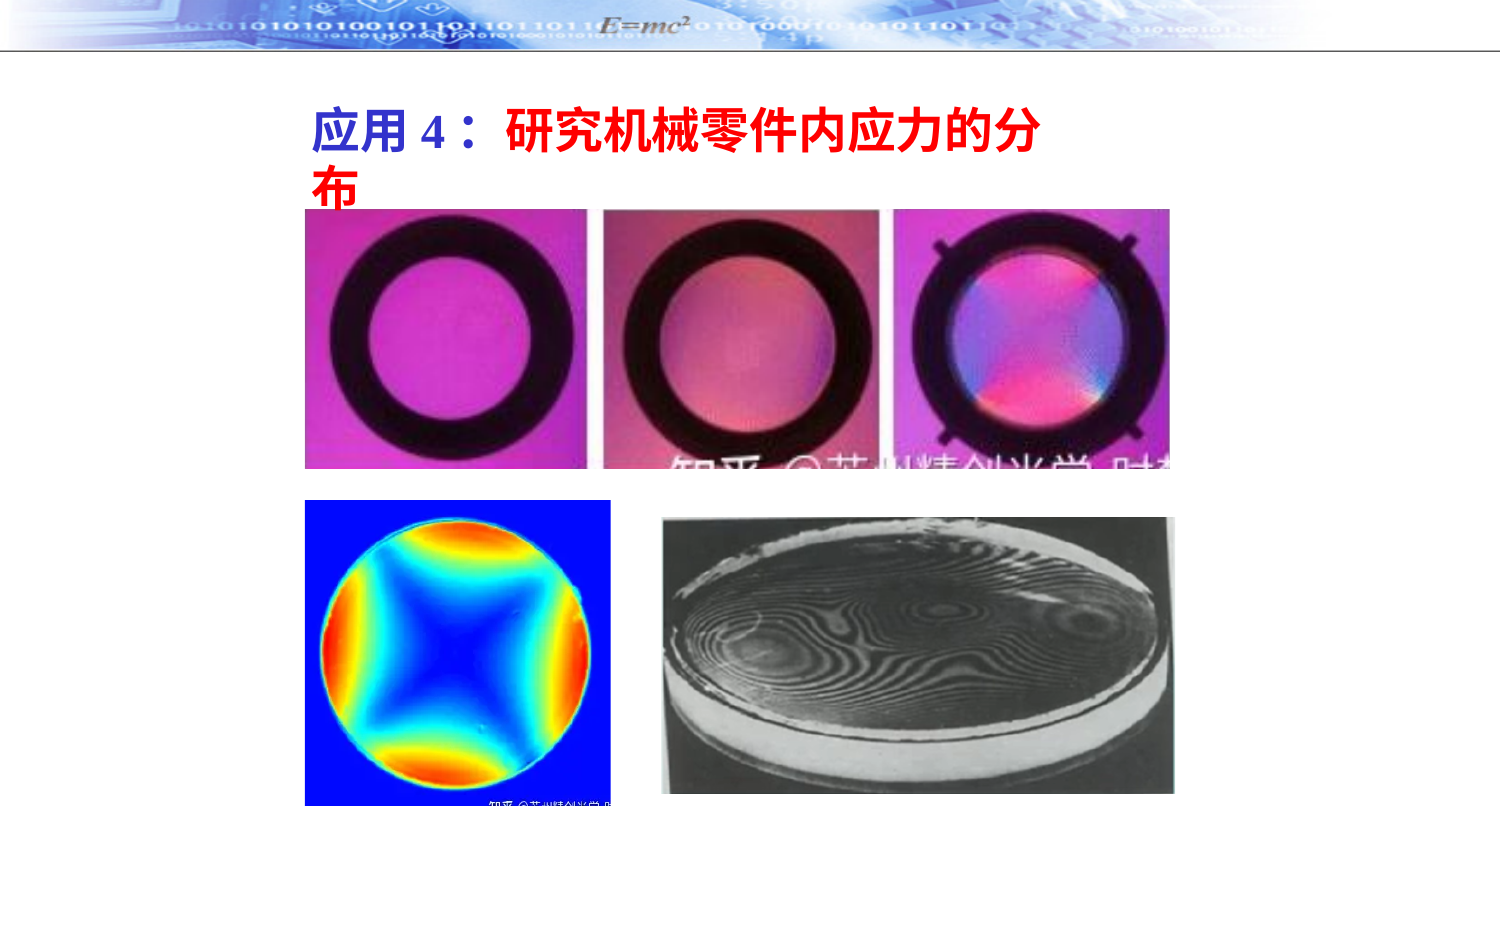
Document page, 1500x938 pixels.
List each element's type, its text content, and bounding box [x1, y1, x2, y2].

picture [304, 209, 1170, 469]
picture [0, 0, 1500, 52]
text_box 应用4：研究机械零件内应力的分布 [296, 92, 1092, 224]
picture [304, 499, 611, 807]
picture [661, 517, 1176, 794]
